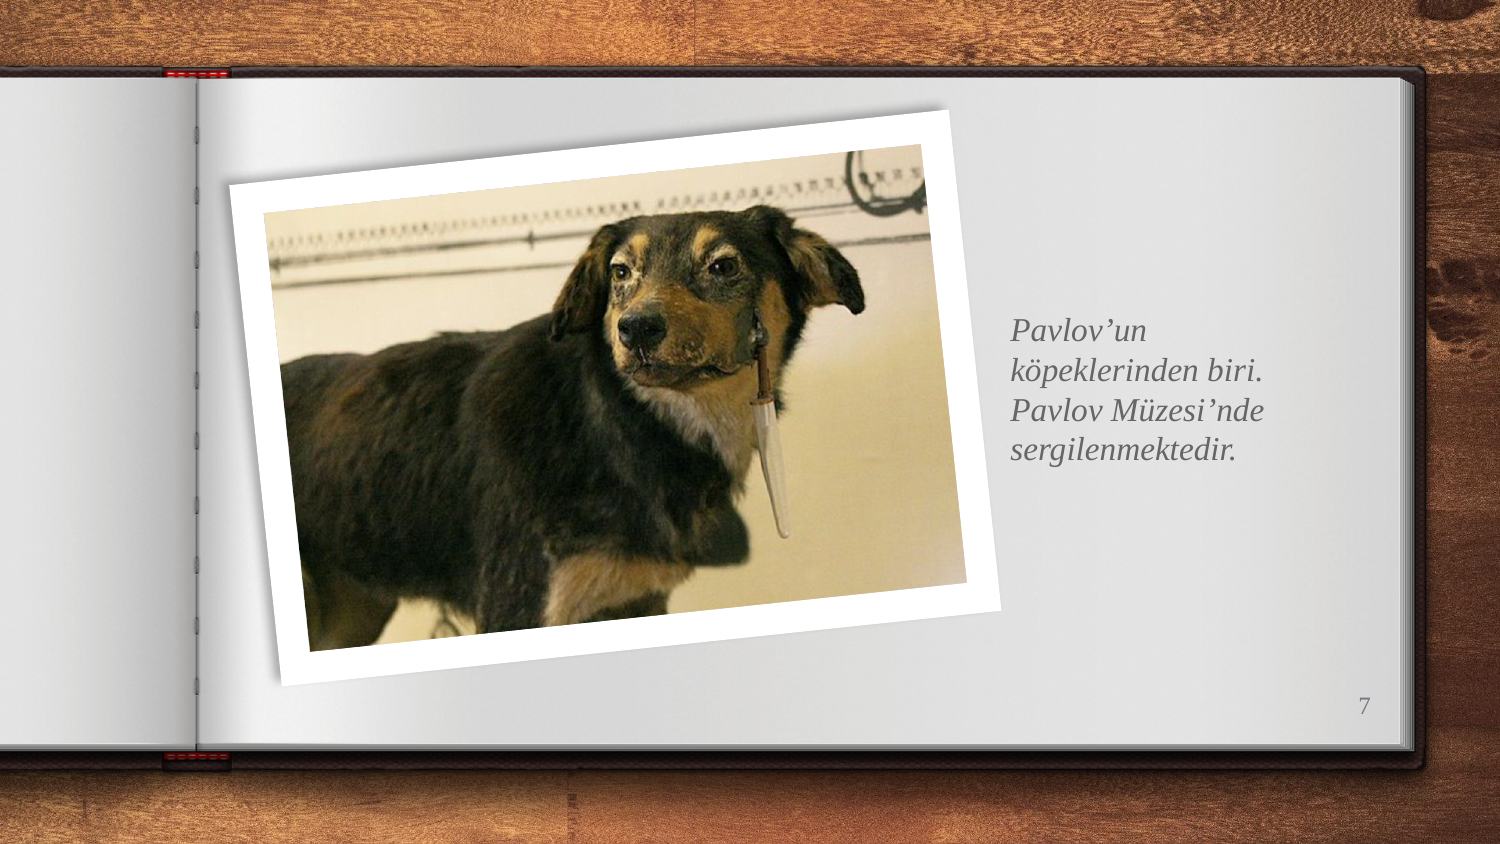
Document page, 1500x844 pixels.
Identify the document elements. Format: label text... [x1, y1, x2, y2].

slide_number 7 [1295, 672, 1386, 737]
subtitle Pavlov’un köpeklerinden biri. Pavlov Müzesi’nde sergilenmektedir. [989, 292, 1359, 641]
picture [0, 0, 1500, 844]
